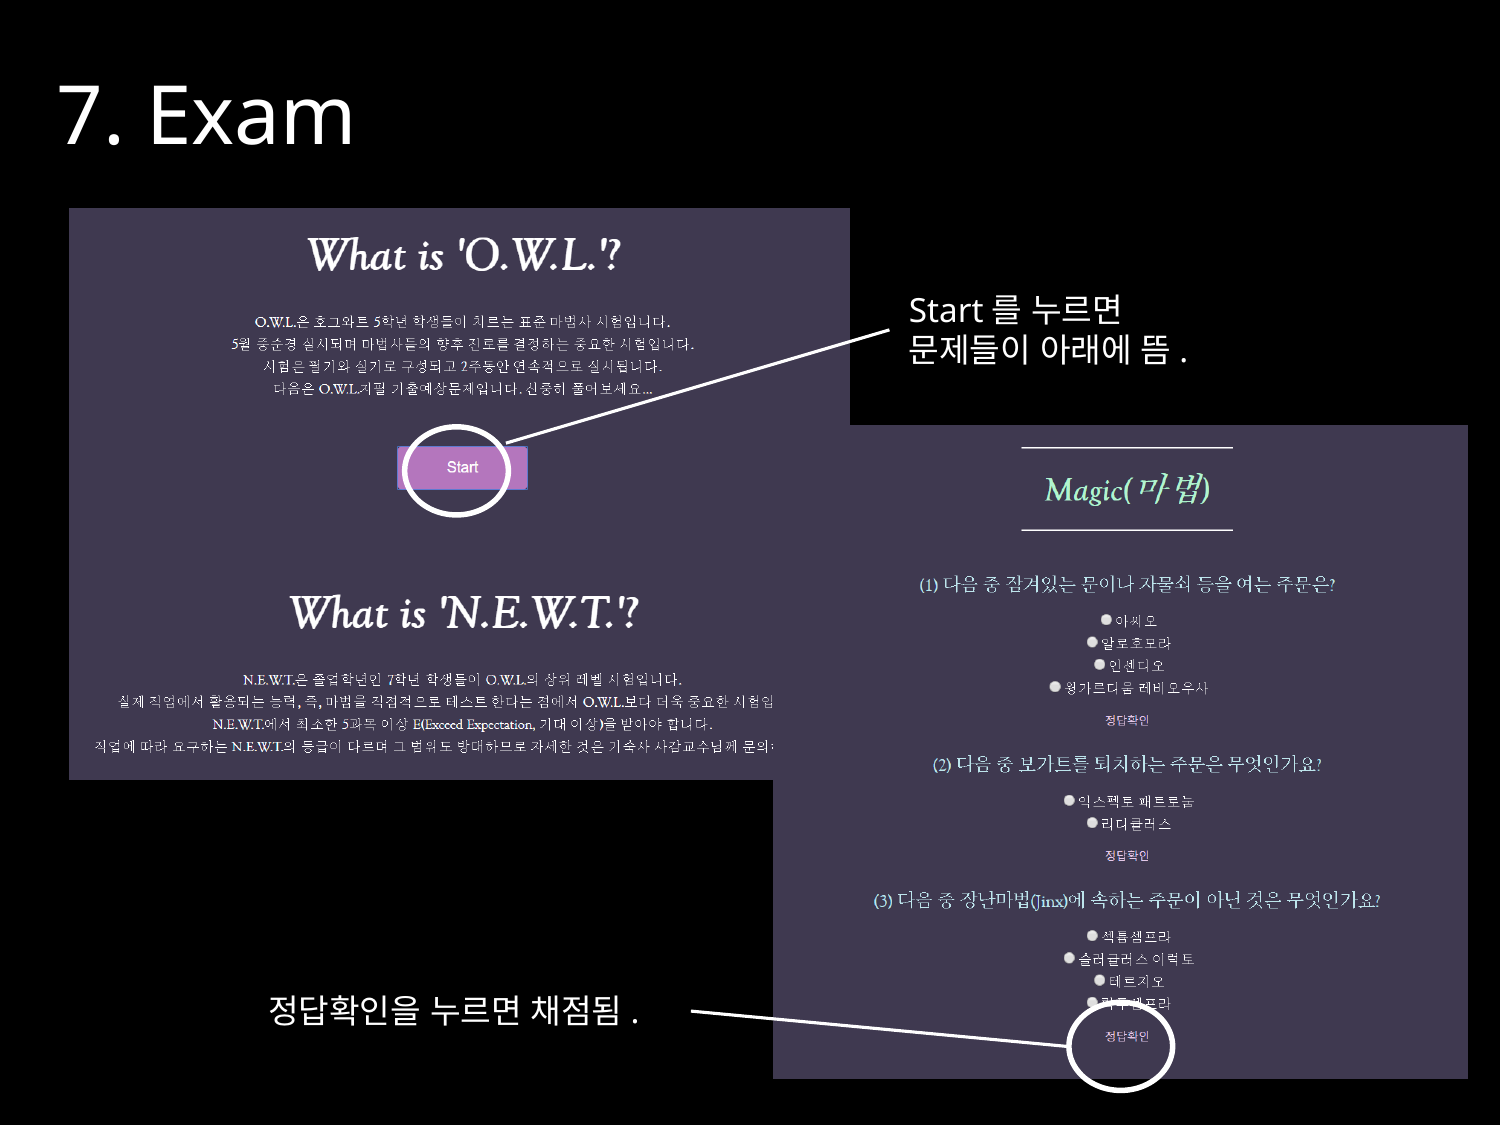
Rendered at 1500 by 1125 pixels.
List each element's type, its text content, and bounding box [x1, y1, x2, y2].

text_box Start를 누르면 문제들이 아래에 뜸. [894, 281, 1225, 377]
text_box 정답확인을 누르면 채점됨. [253, 983, 712, 1038]
text_box [1089, 1087, 1153, 1096]
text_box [505, 329, 890, 444]
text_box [690, 1010, 1067, 1047]
picture [69, 208, 1469, 1079]
title 7. Exam [41, 54, 372, 169]
